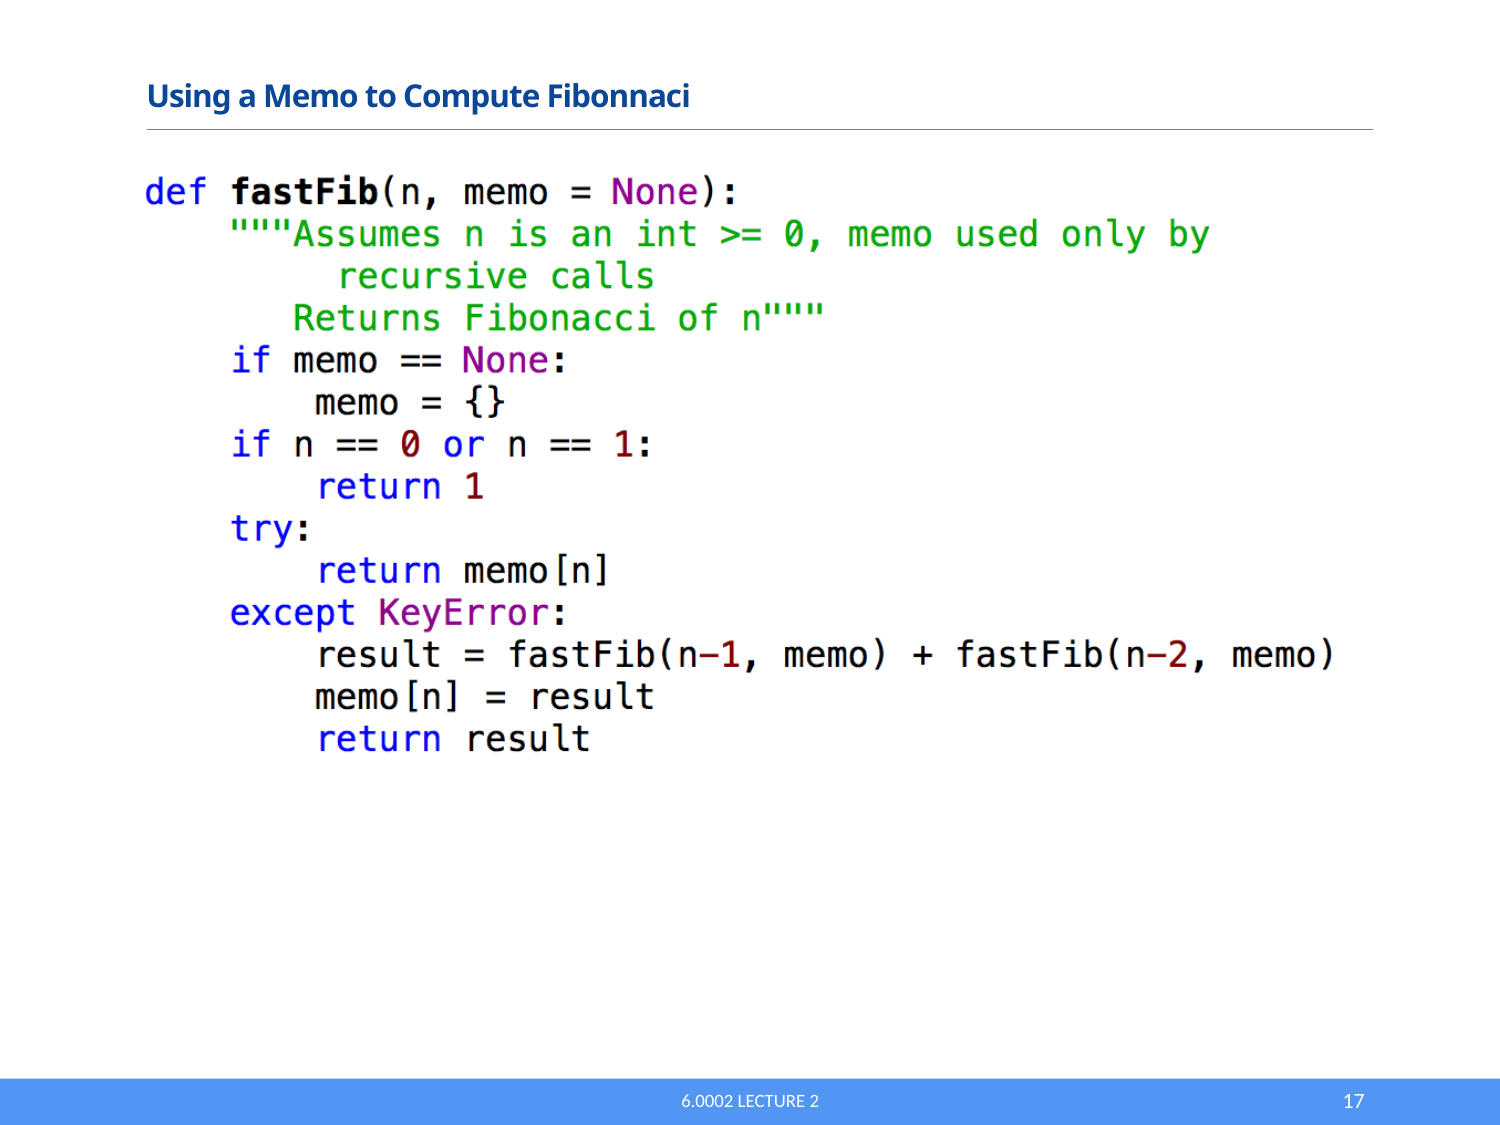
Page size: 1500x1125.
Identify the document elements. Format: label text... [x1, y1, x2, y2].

footer 6.0002 Lecture 2 [453, 1069, 1047, 1125]
picture [141, 170, 1343, 760]
slide_number 17 [1218, 1069, 1380, 1125]
title Using a Memo to Compute Fibonnaci [131, 42, 1369, 122]
